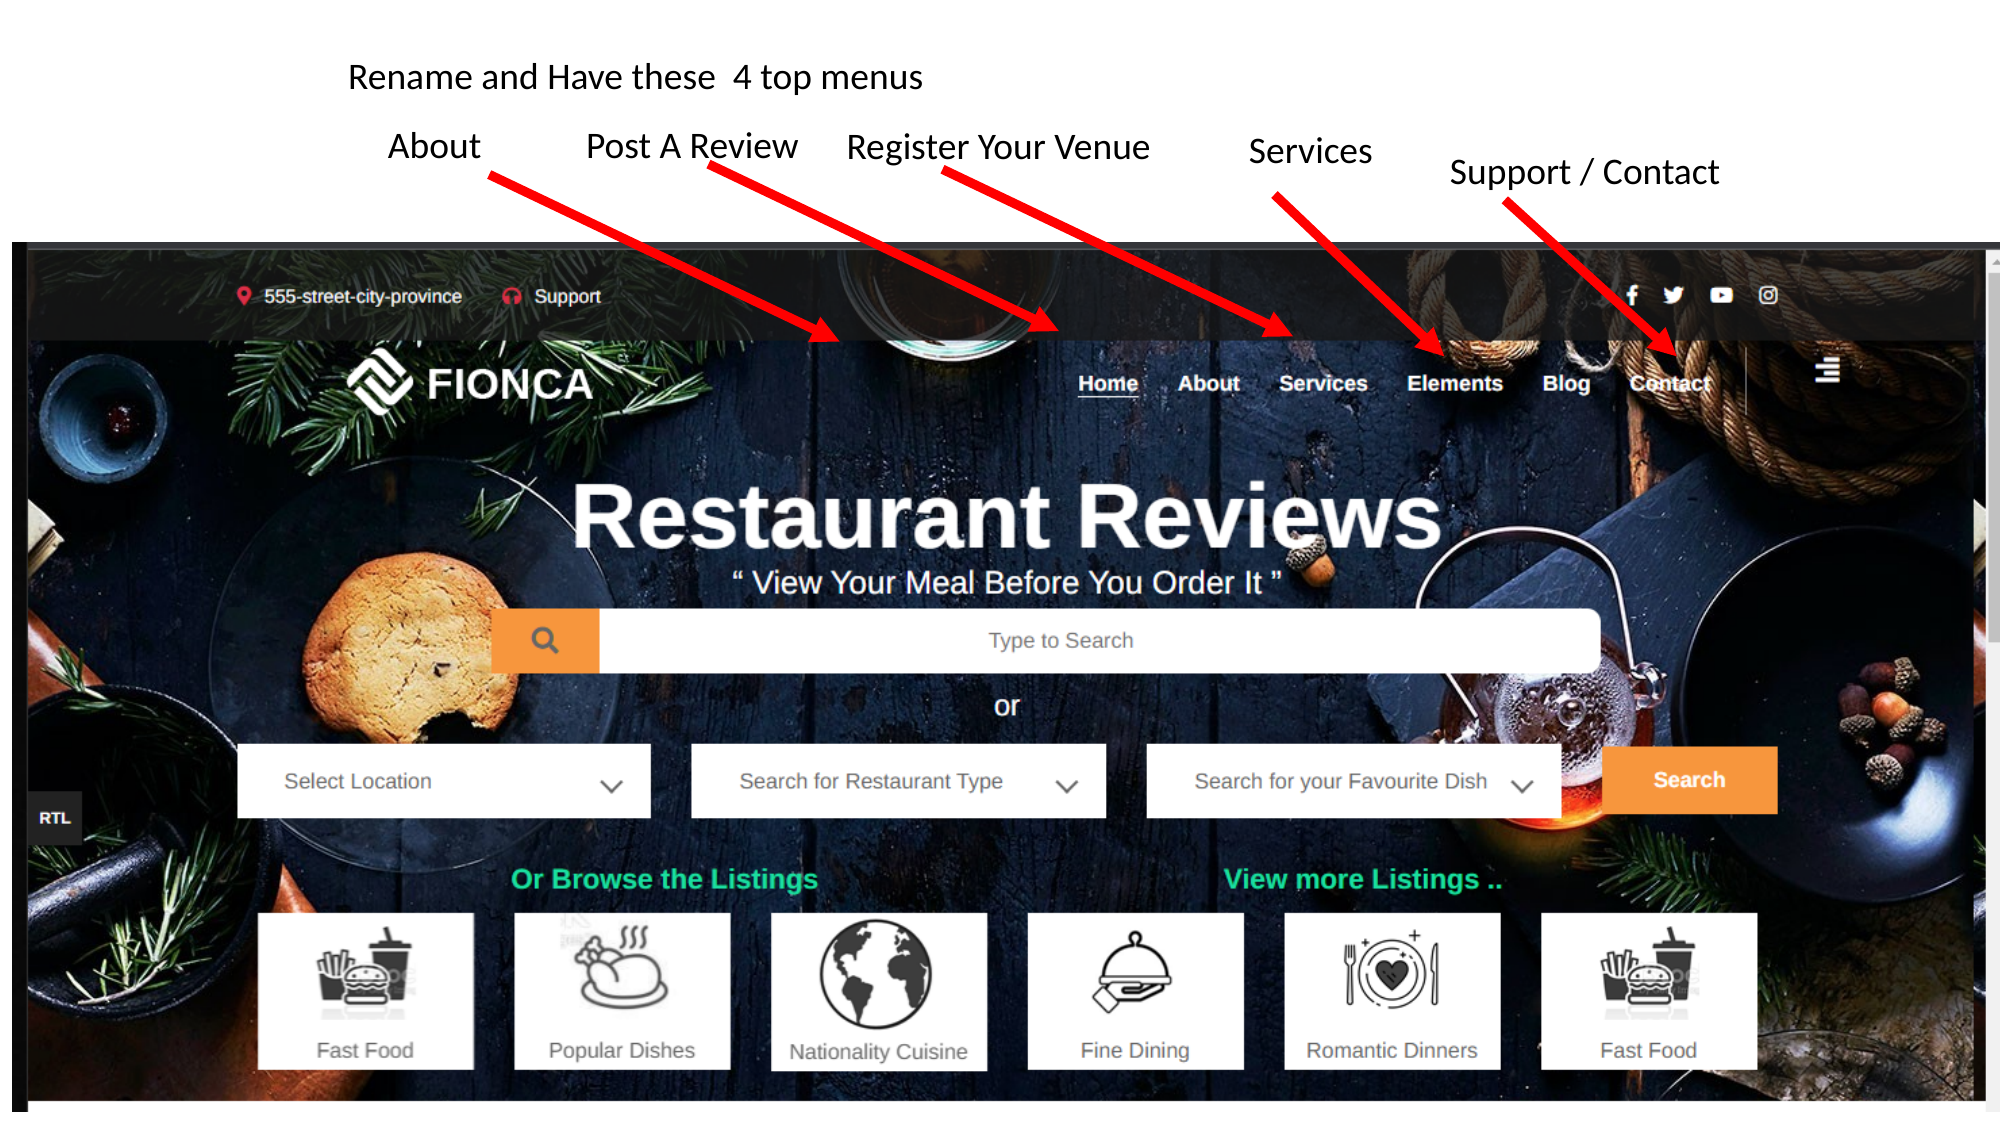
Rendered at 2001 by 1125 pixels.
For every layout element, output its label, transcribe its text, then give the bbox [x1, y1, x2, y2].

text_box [1274, 194, 1445, 357]
text_box Post A Review [571, 113, 814, 174]
text_box Services [1234, 118, 1389, 179]
text_box Rename and Have these 4 top menus [333, 44, 940, 105]
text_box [708, 163, 1059, 331]
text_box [489, 174, 840, 342]
text_box About [373, 113, 514, 174]
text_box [942, 169, 1293, 337]
text_box Register Your Venue [831, 114, 1175, 169]
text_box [1504, 199, 1677, 357]
picture [12, 242, 2000, 1112]
text_box Support / Contact [1435, 139, 1736, 199]
